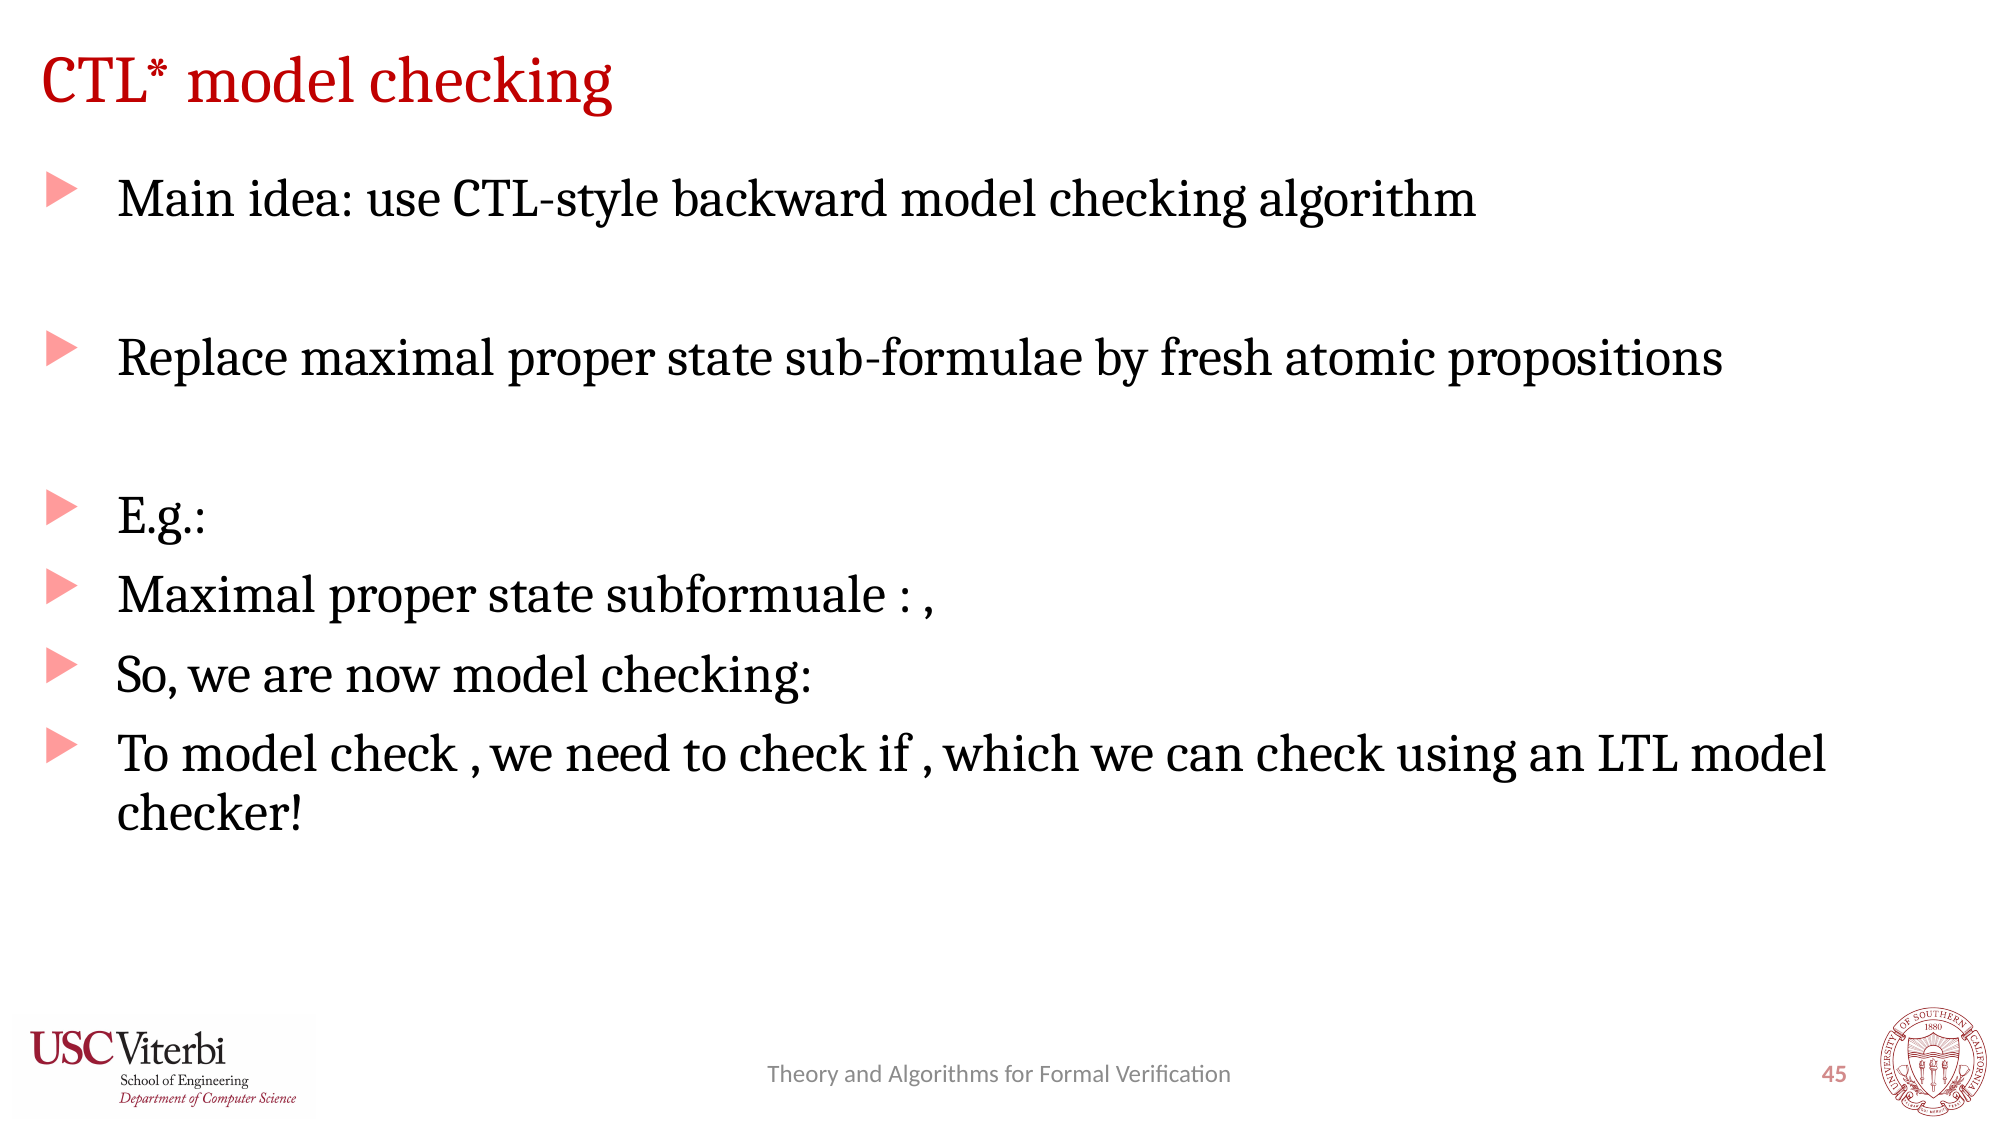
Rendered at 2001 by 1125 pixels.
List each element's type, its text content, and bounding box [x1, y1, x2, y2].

footer Theory and Algorithms for Formal Verification [662, 1042, 1338, 1103]
picture [12, 1014, 316, 1119]
slide_number 45 [1684, 1042, 1863, 1103]
title CTL* model checking [27, 12, 1947, 150]
picture [1879, 1002, 1988, 1119]
